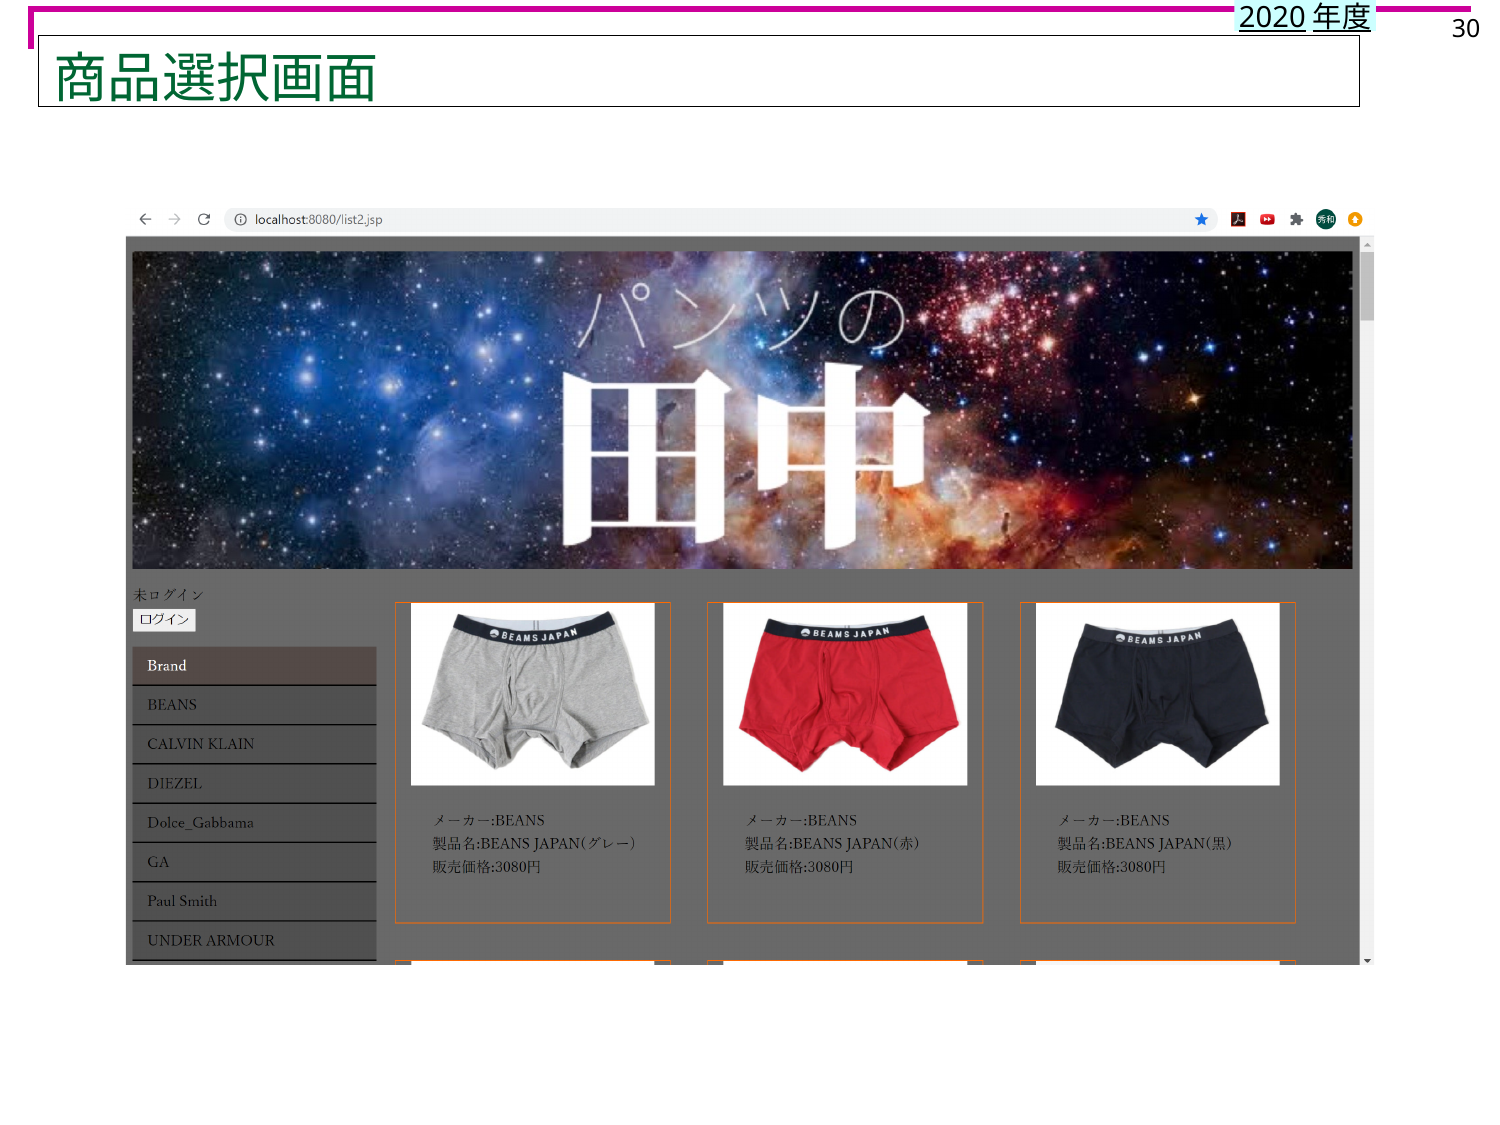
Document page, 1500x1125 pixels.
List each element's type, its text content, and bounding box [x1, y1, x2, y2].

slide_number 30 [1372, 12, 1496, 55]
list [125, 207, 1375, 965]
title 商品選択画面 [38, 35, 1360, 107]
